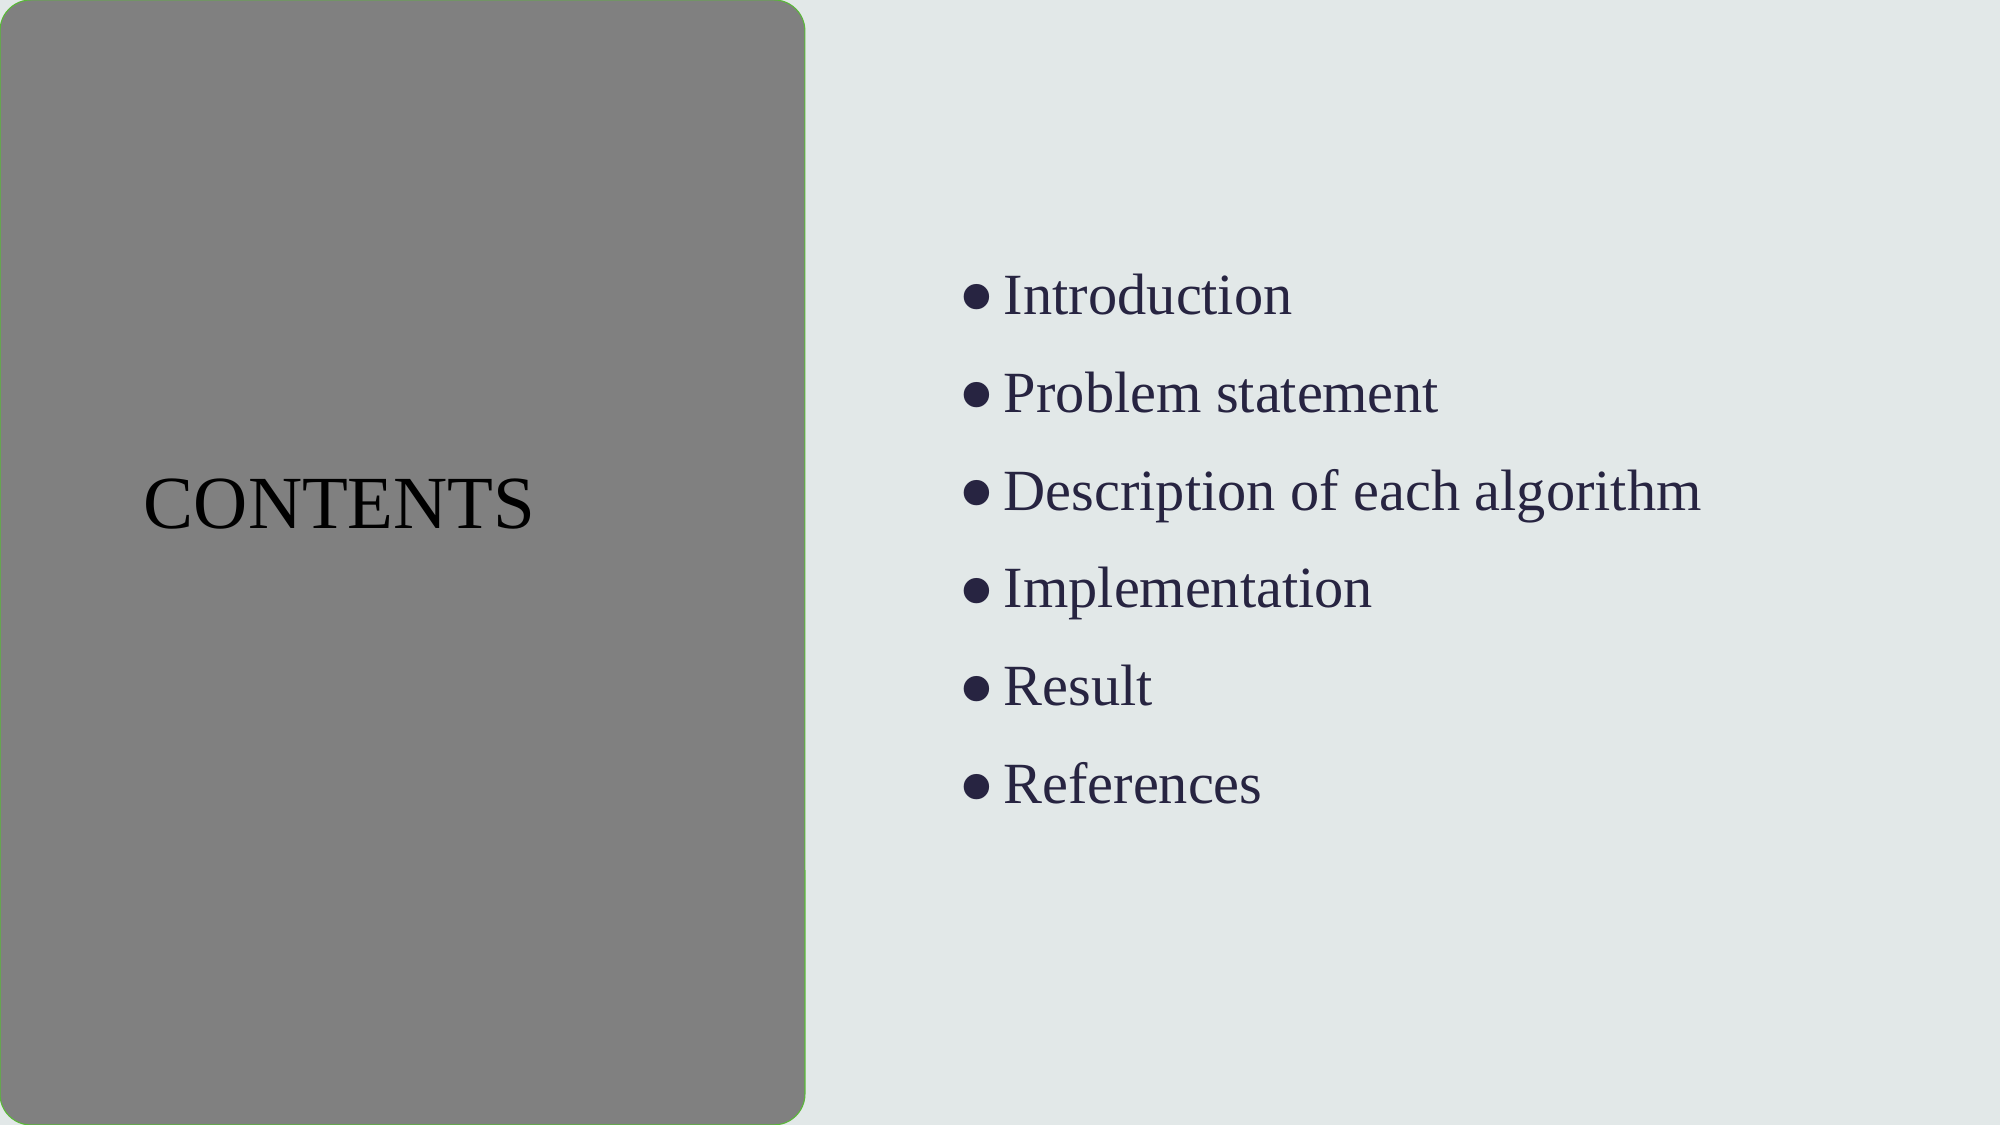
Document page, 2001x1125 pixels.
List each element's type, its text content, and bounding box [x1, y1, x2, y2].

list Introduction Problem statement Description of each algorithm Implementation Result References [934, 241, 1947, 864]
text_box CONTENTS [129, 446, 676, 552]
text_box [0, 0, 806, 1125]
